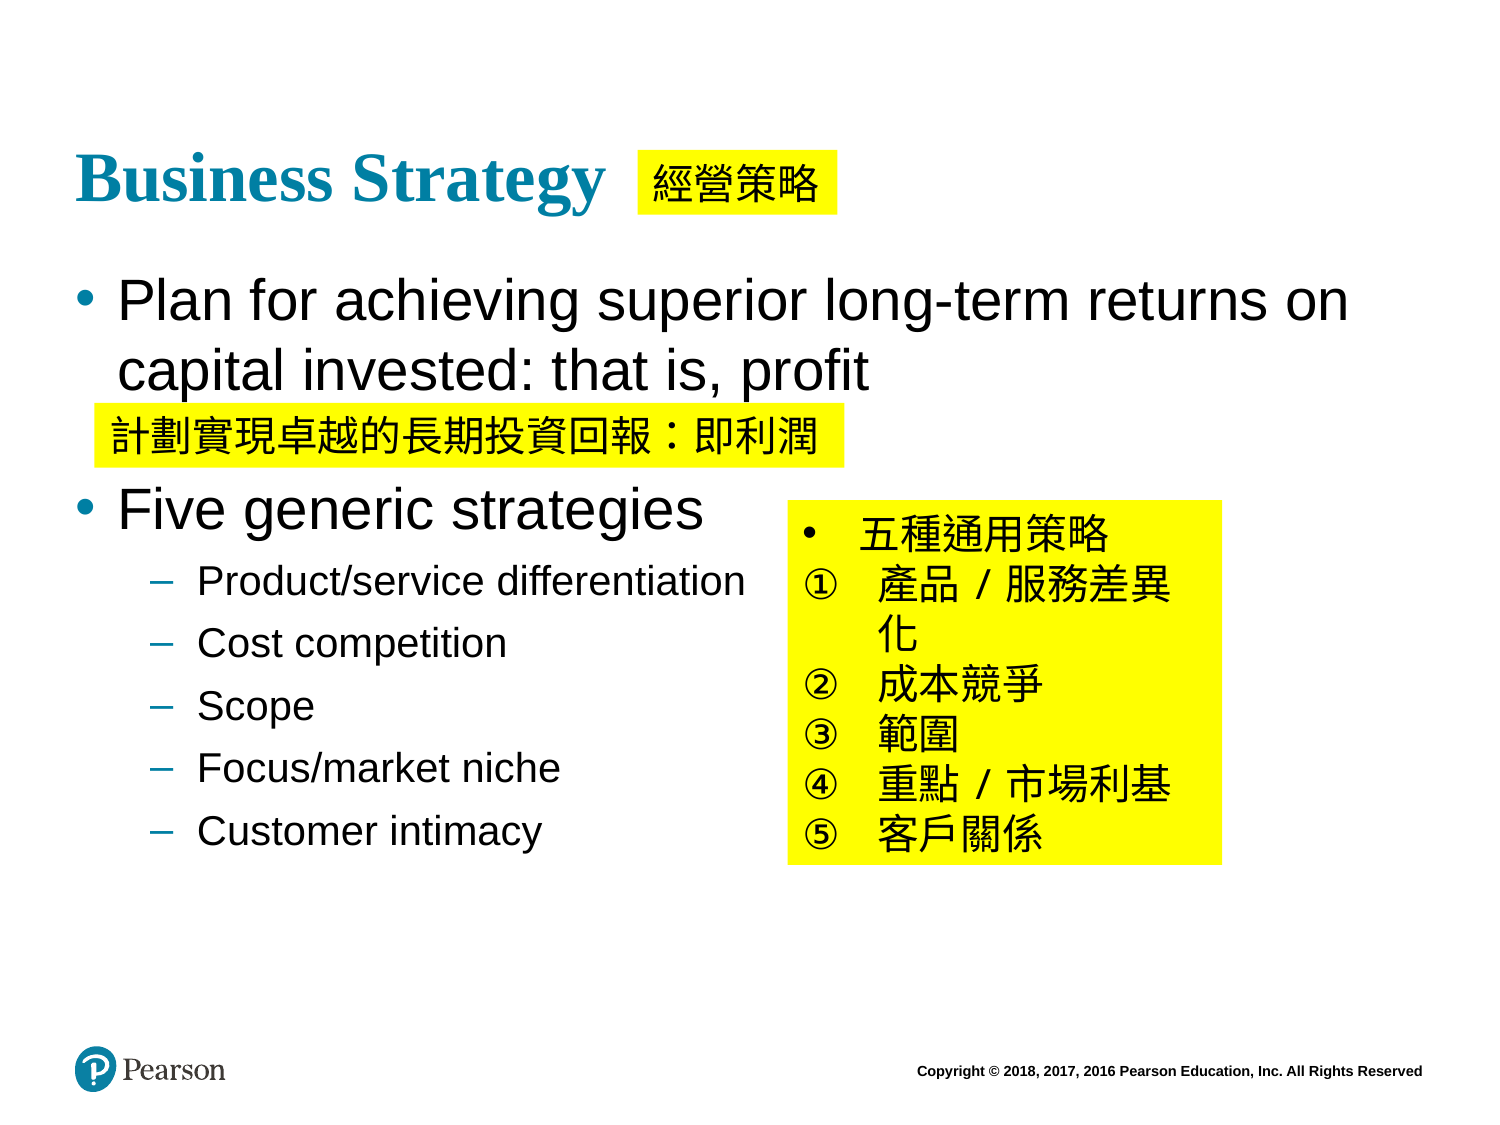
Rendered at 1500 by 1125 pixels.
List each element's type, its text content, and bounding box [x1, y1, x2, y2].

title Business Strategy [75, 35, 1425, 216]
text_box 經營策略 [637, 149, 838, 215]
text_box 計劃實現卓越的長期投資回報：即利潤 [94, 402, 845, 468]
text_box 五種通用策略 產品/服務差異化 成本競爭 範圍 重點/市場利基 客戶關係 [787, 500, 1223, 865]
list Plan for achieving superior long-term returns on capital invested: that is, profit Five generic strategies Product/service differentiation Cost competition Scope Focus/market niche Customer intimacy [75, 262, 1425, 1005]
